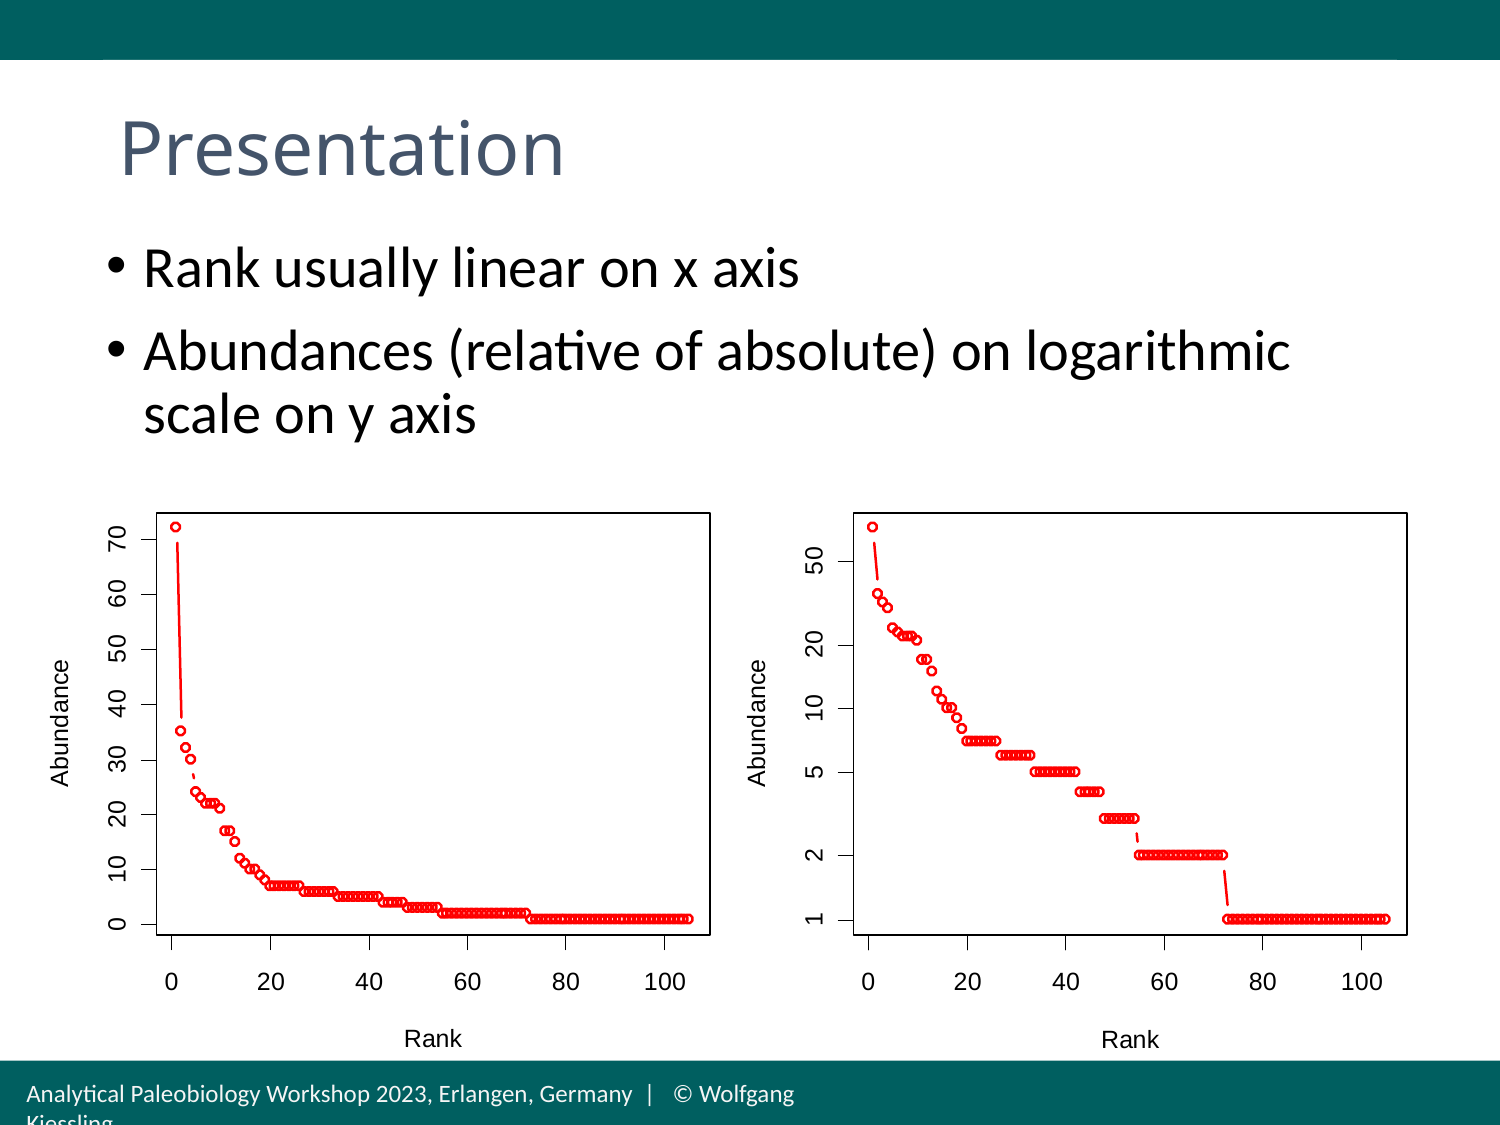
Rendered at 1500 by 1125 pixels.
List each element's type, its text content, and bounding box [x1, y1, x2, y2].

picture [41, 455, 1436, 1050]
list Rank usually linear on x axis Abundances (relative of absolute) on logarithmic scale on y axis [91, 229, 1386, 455]
title Presentation [103, 59, 1397, 243]
